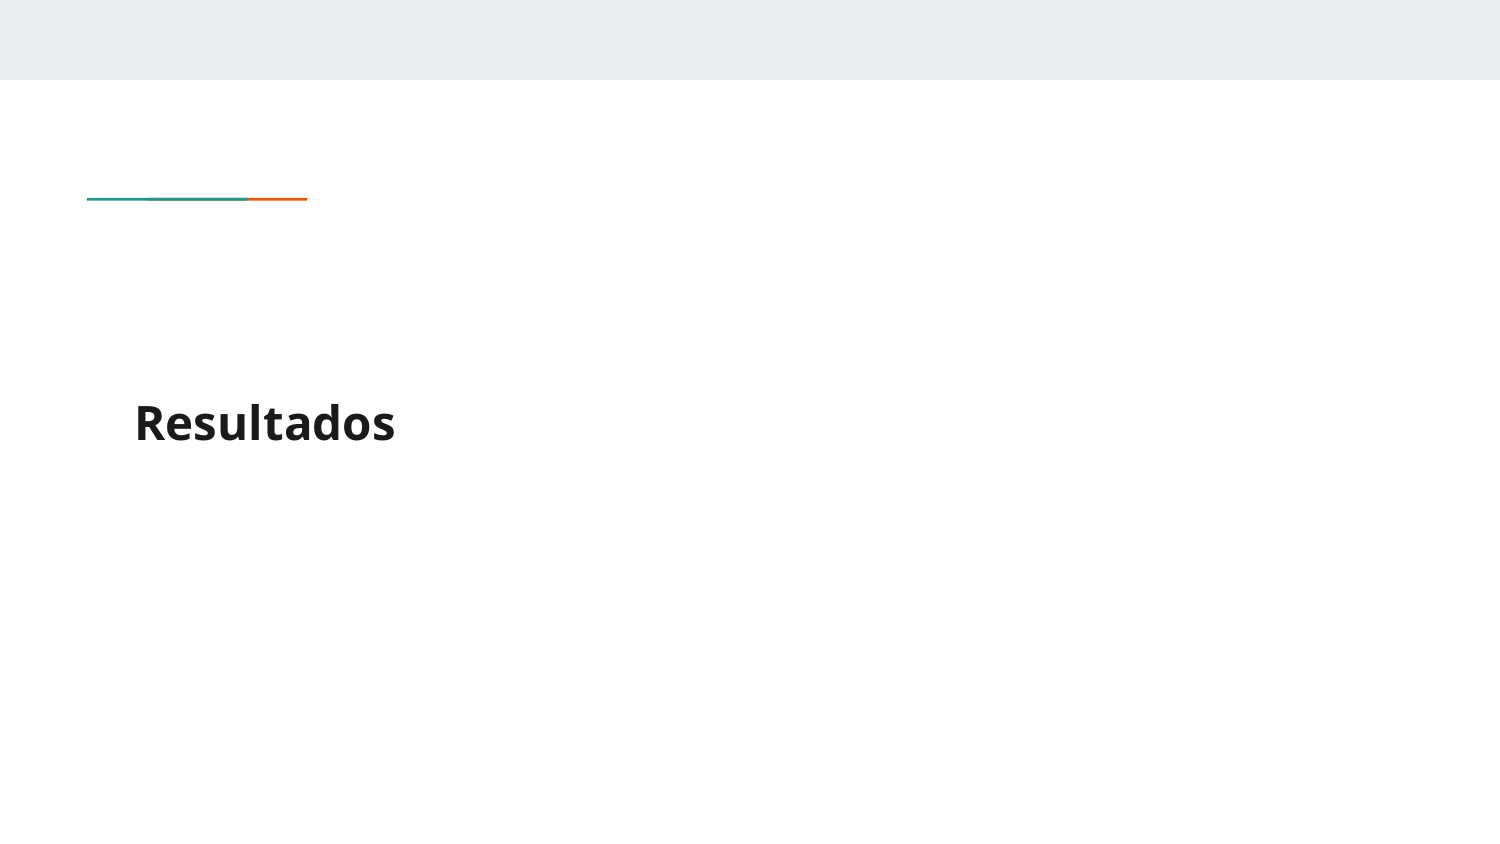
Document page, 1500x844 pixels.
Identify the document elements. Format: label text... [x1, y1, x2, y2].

title Resultados [119, 377, 1381, 466]
